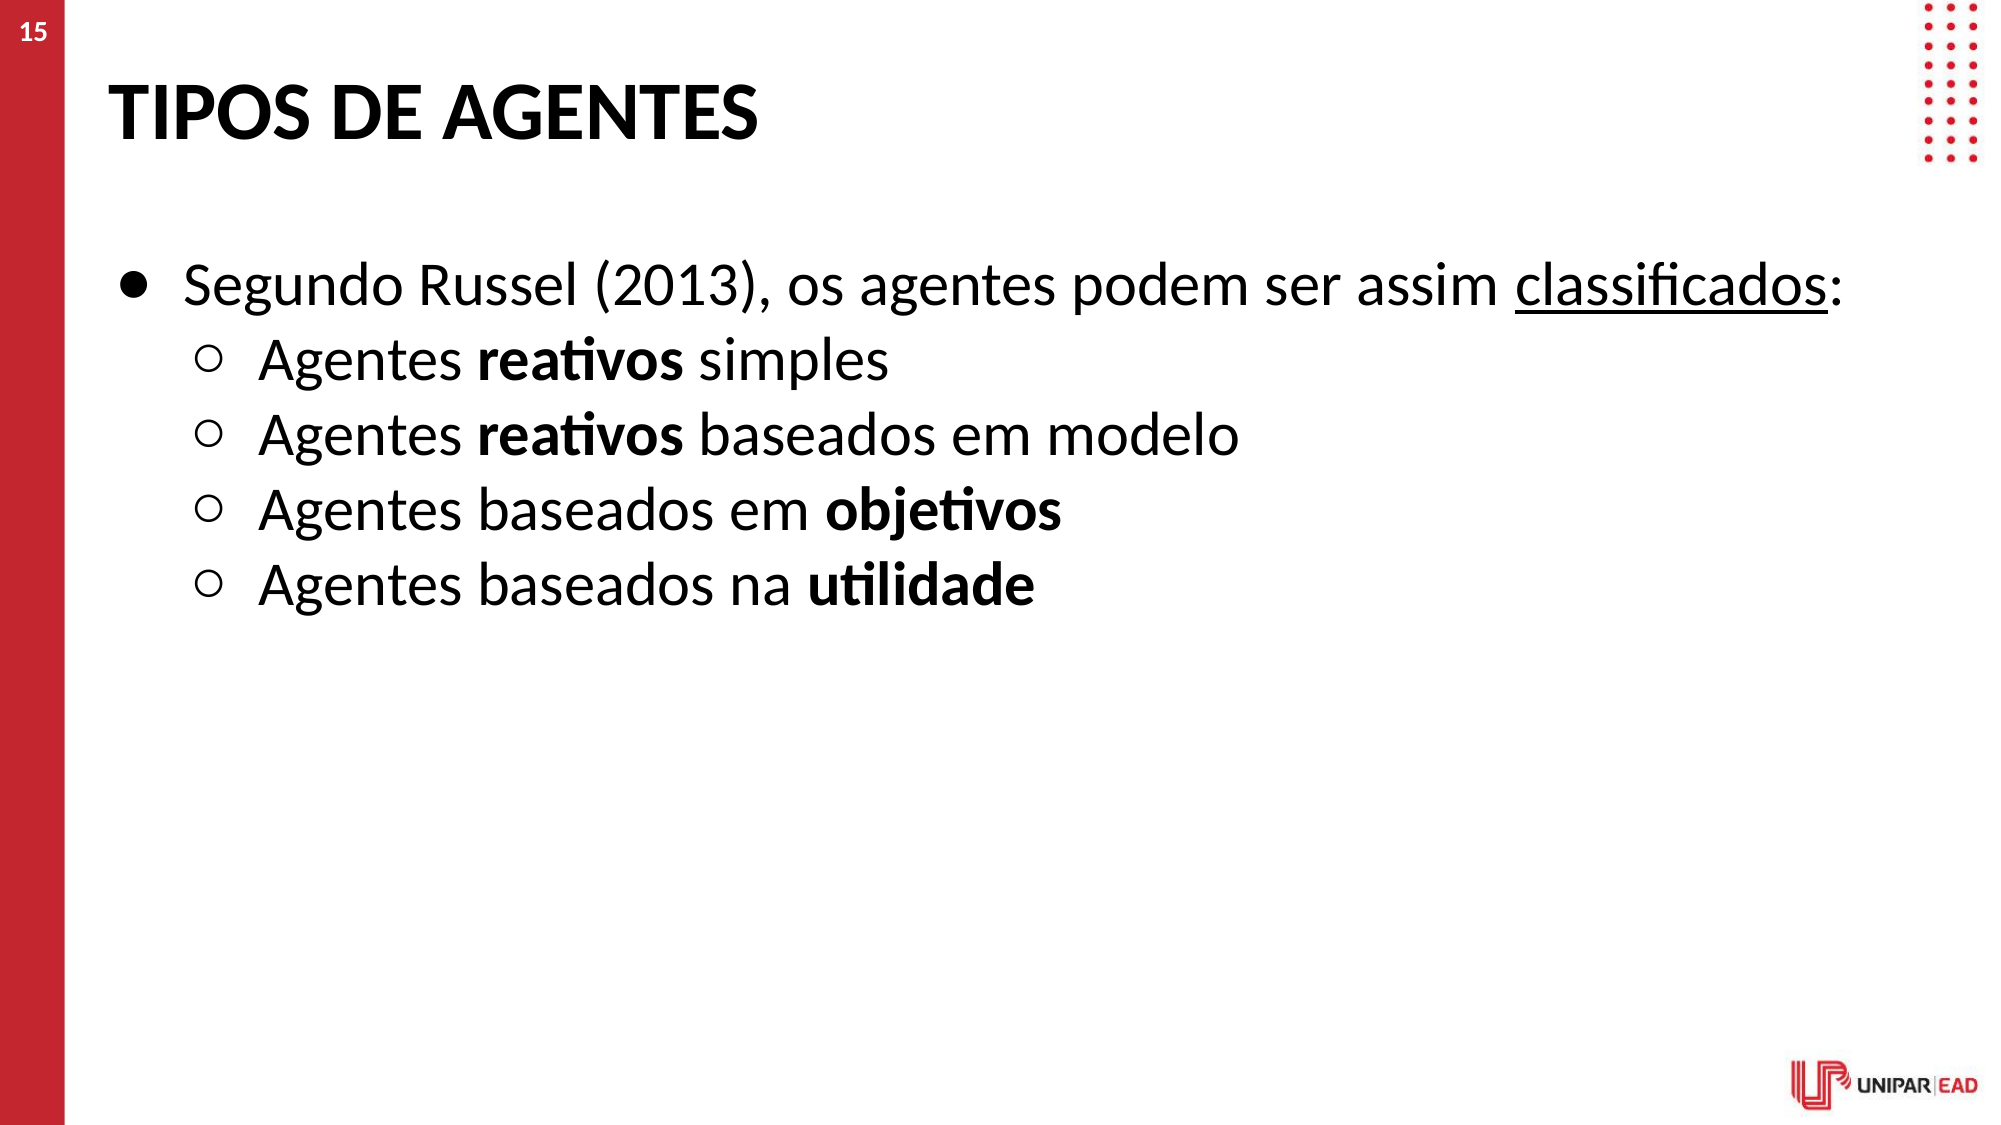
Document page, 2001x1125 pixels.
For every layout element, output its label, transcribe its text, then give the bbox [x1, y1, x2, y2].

slide_number ‹#› [0, 0, 73, 60]
title TIPOS DE AGENTES [93, 59, 1917, 189]
picture [0, 0, 2001, 1125]
list Segundo Russel (2013), os agentes podem ser assim classificados: Agentes reativos simples Agentes reativos baseados em modelo Agentes baseados em objetivos Agentes baseados na utilidade [93, 235, 1967, 1044]
